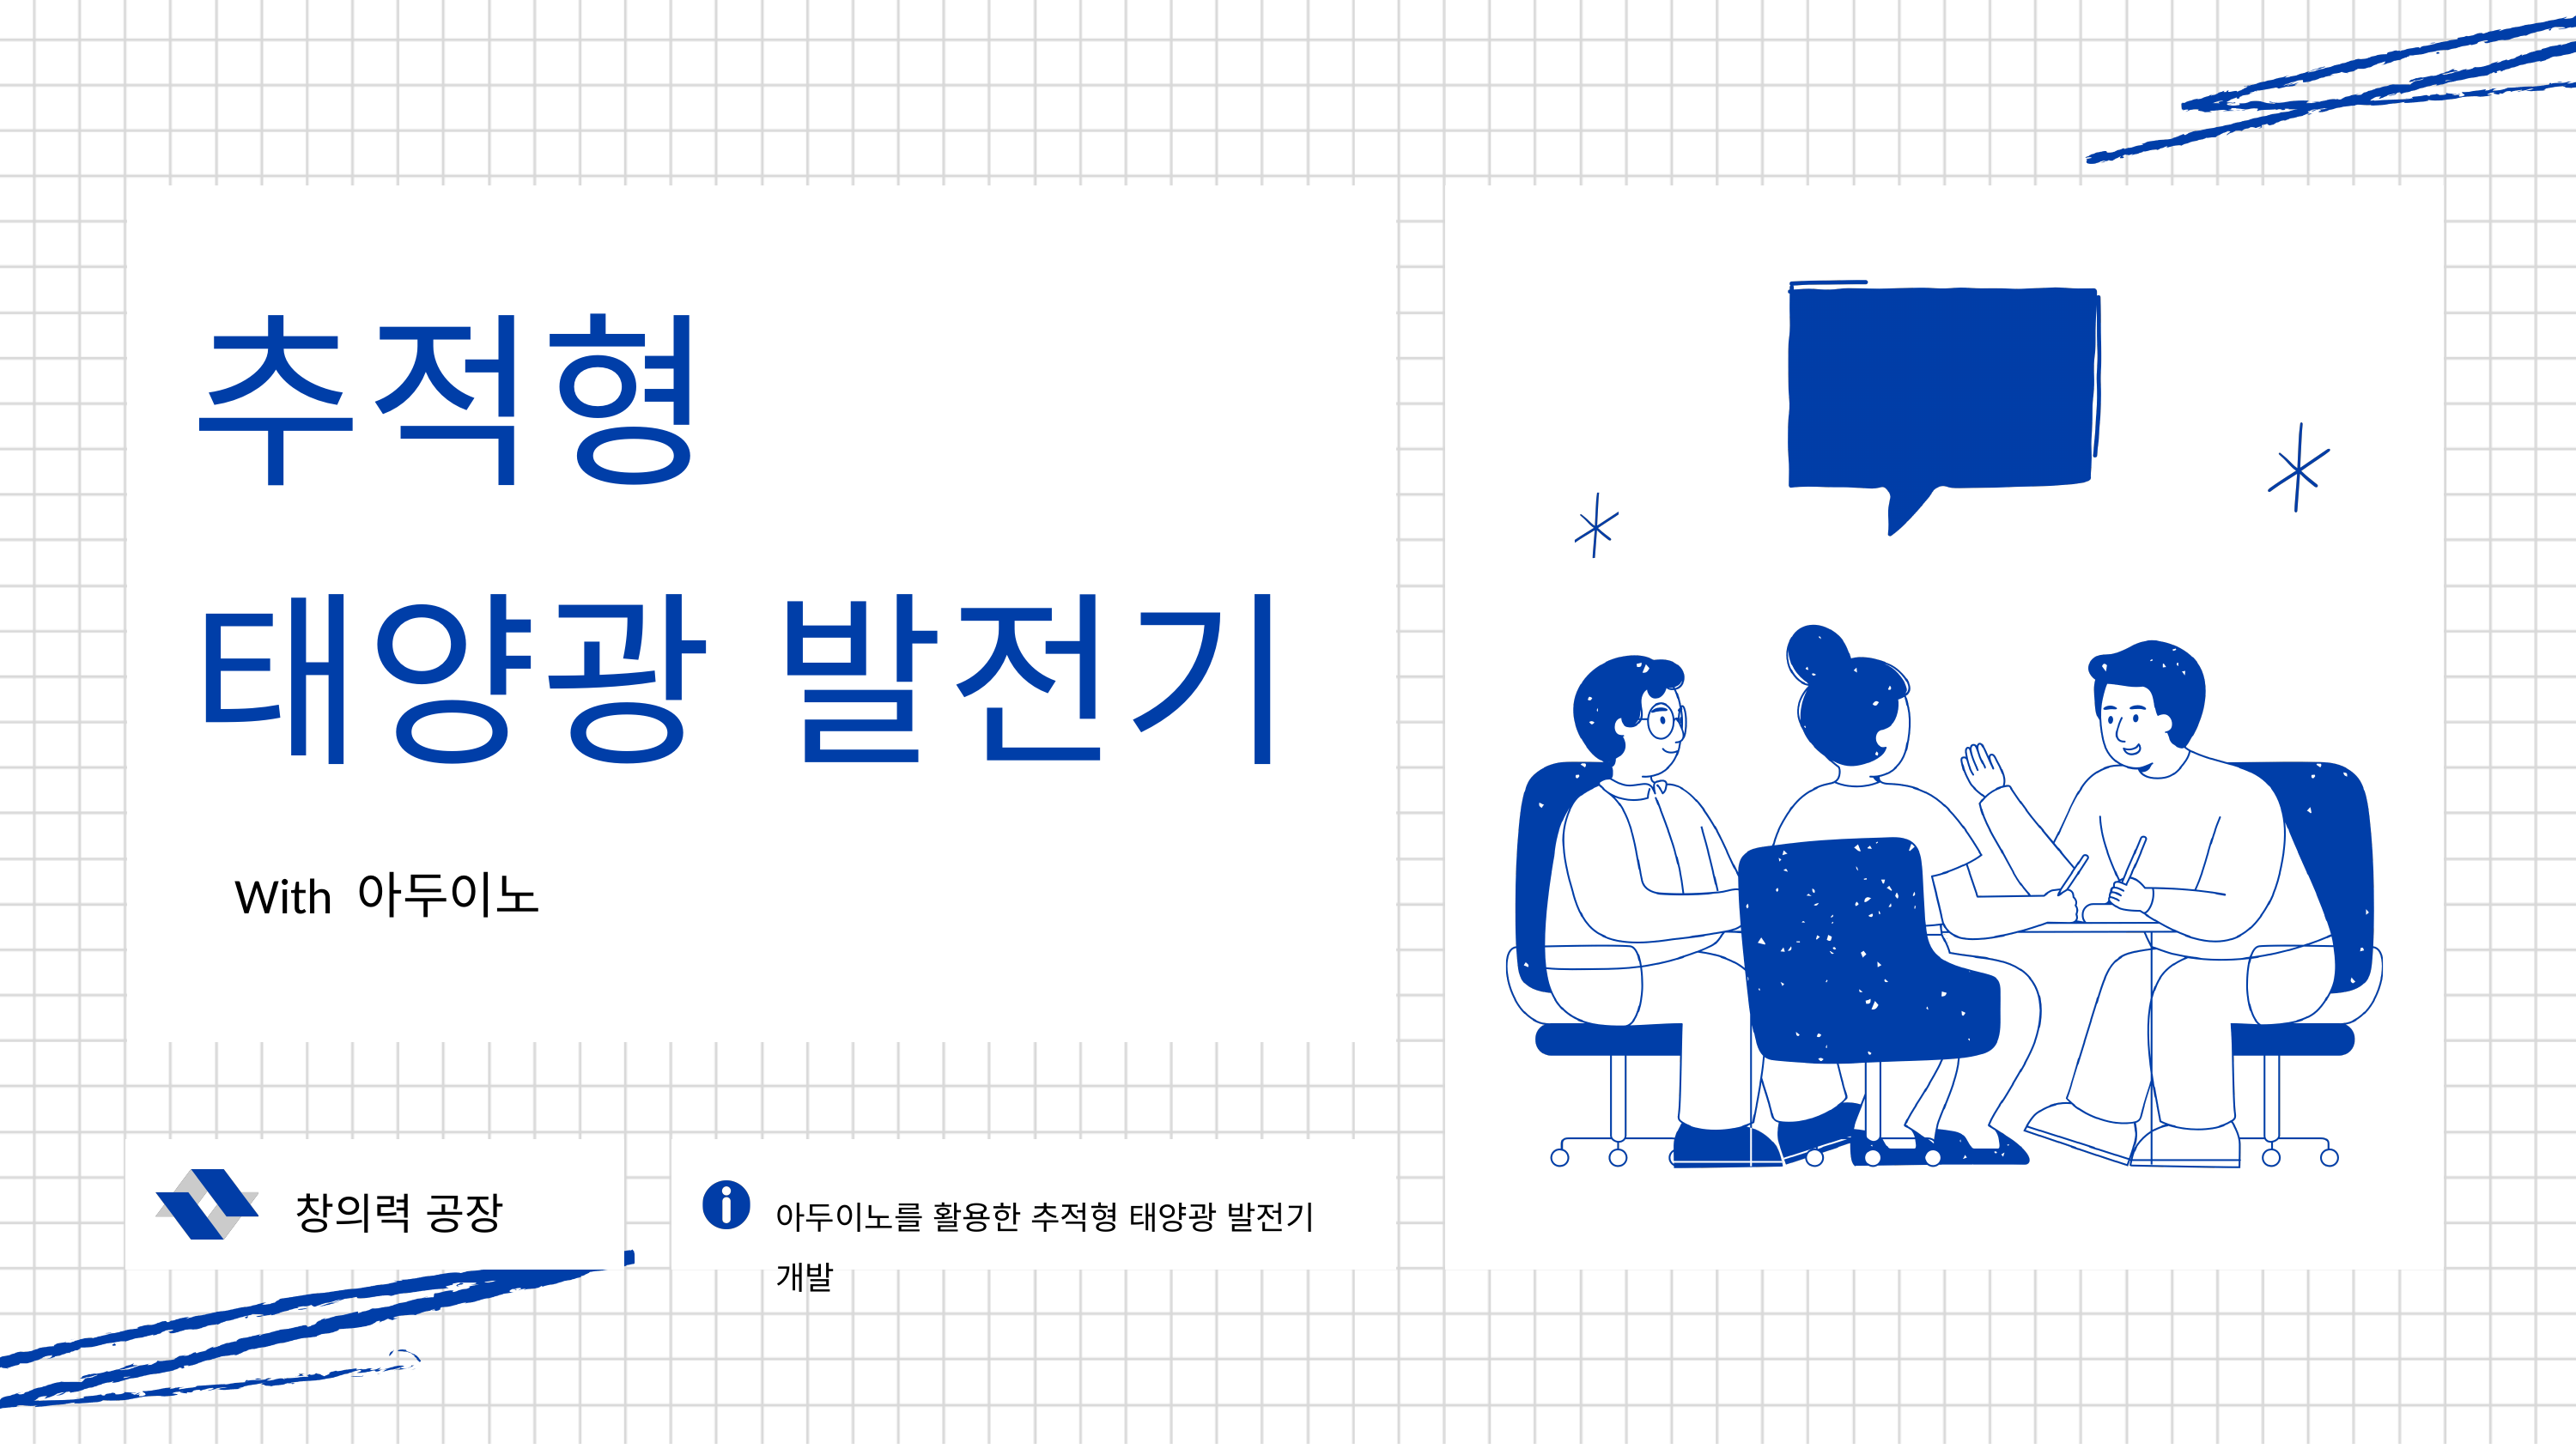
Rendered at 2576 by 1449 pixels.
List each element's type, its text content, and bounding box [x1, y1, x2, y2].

text_box 아두이노를 활용한 추적형 태양광 발전기 개발 [775, 1277, 1384, 1296]
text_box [125, 1138, 625, 1270]
text_box [0, 1249, 635, 1449]
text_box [127, 185, 1397, 1042]
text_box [1444, 185, 2444, 1270]
text_box [2083, 0, 2576, 165]
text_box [671, 1138, 1397, 1270]
text_box [0, 0, 2576, 1445]
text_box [189, 229, 1355, 925]
